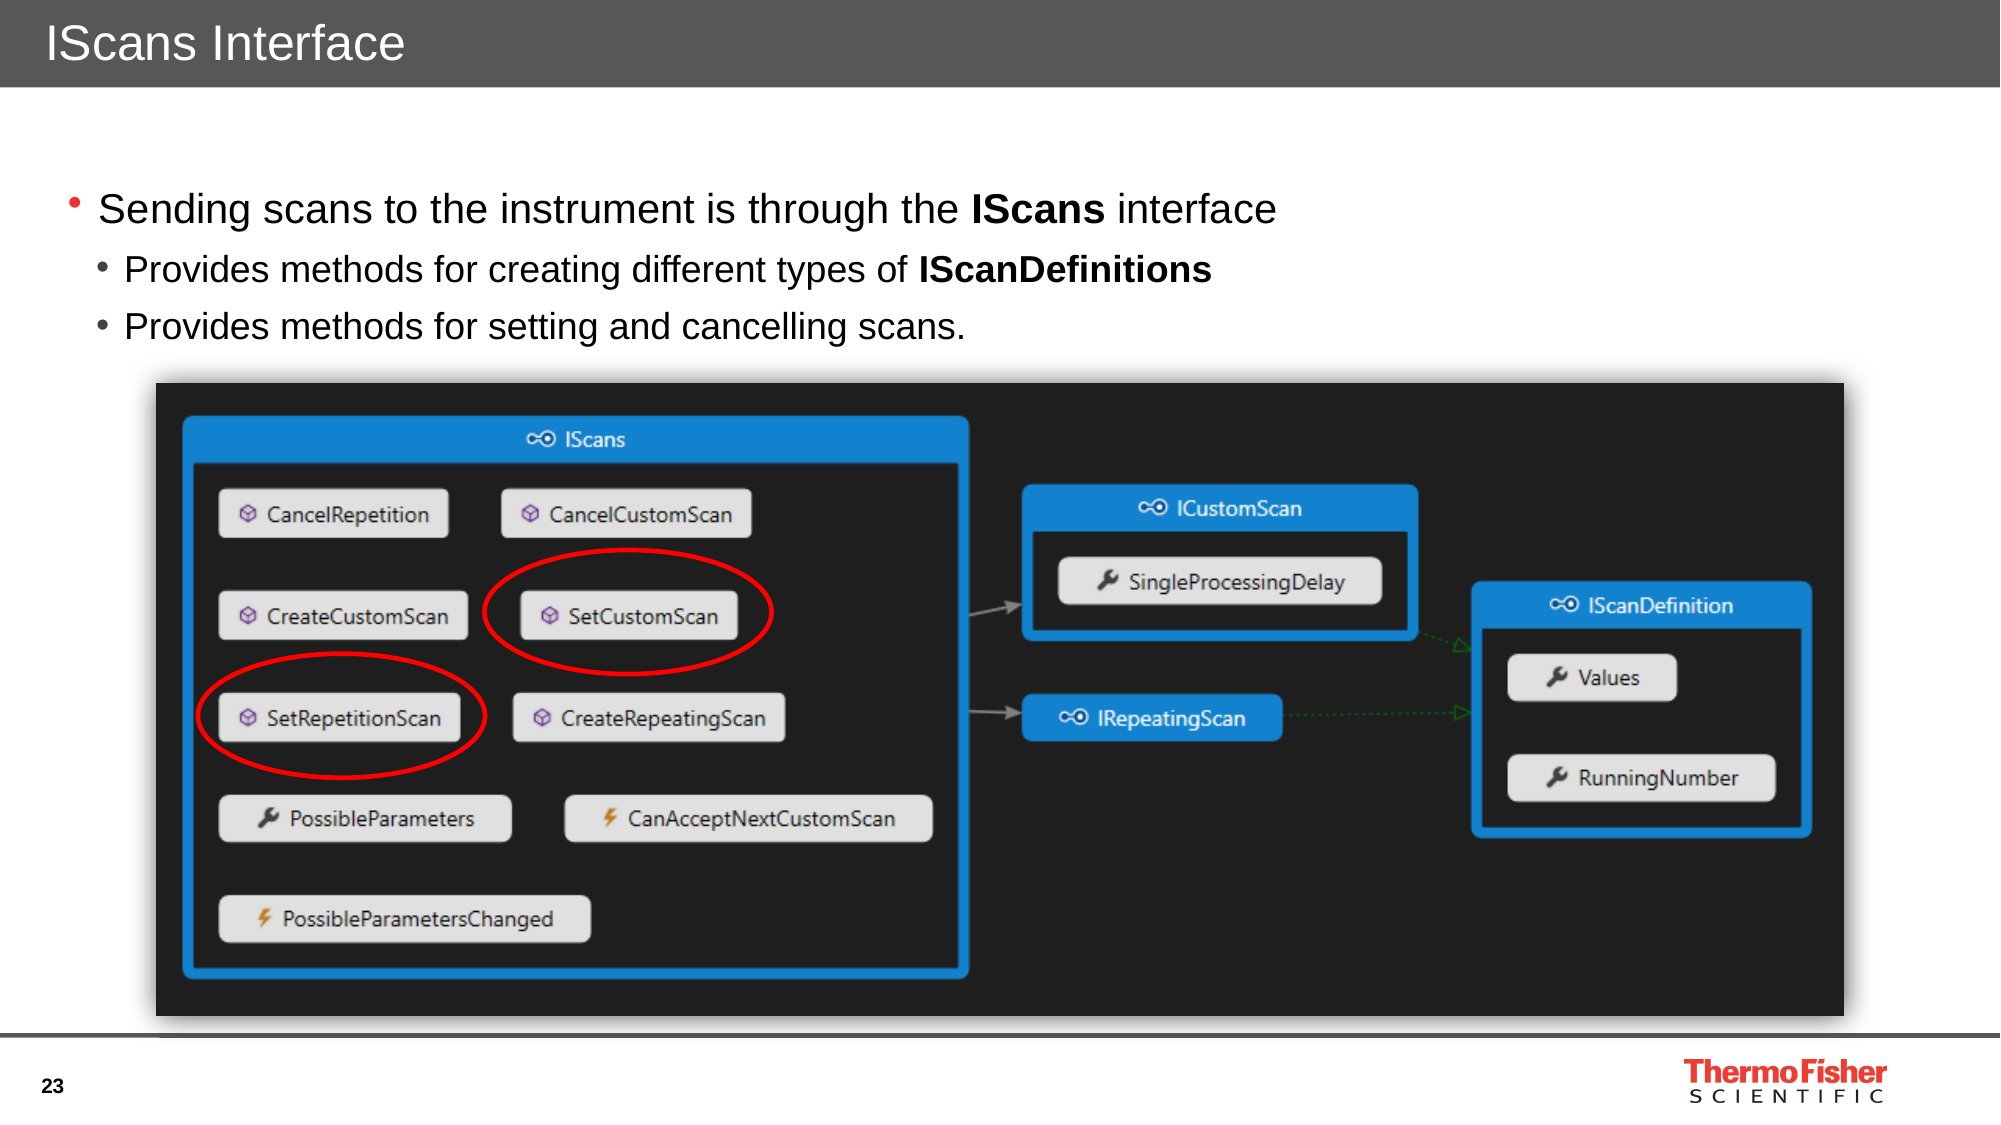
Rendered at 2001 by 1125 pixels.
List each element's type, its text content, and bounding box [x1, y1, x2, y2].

title IScans Interface [0, 0, 2000, 88]
picture [155, 383, 1844, 1016]
picture [1684, 1059, 1887, 1103]
text_box Sending scans to the instrument is through the IScans interface Provides methods for creating different types of IScanDefinitions Provides methods for setting and cancelling scans. [53, 174, 1865, 968]
